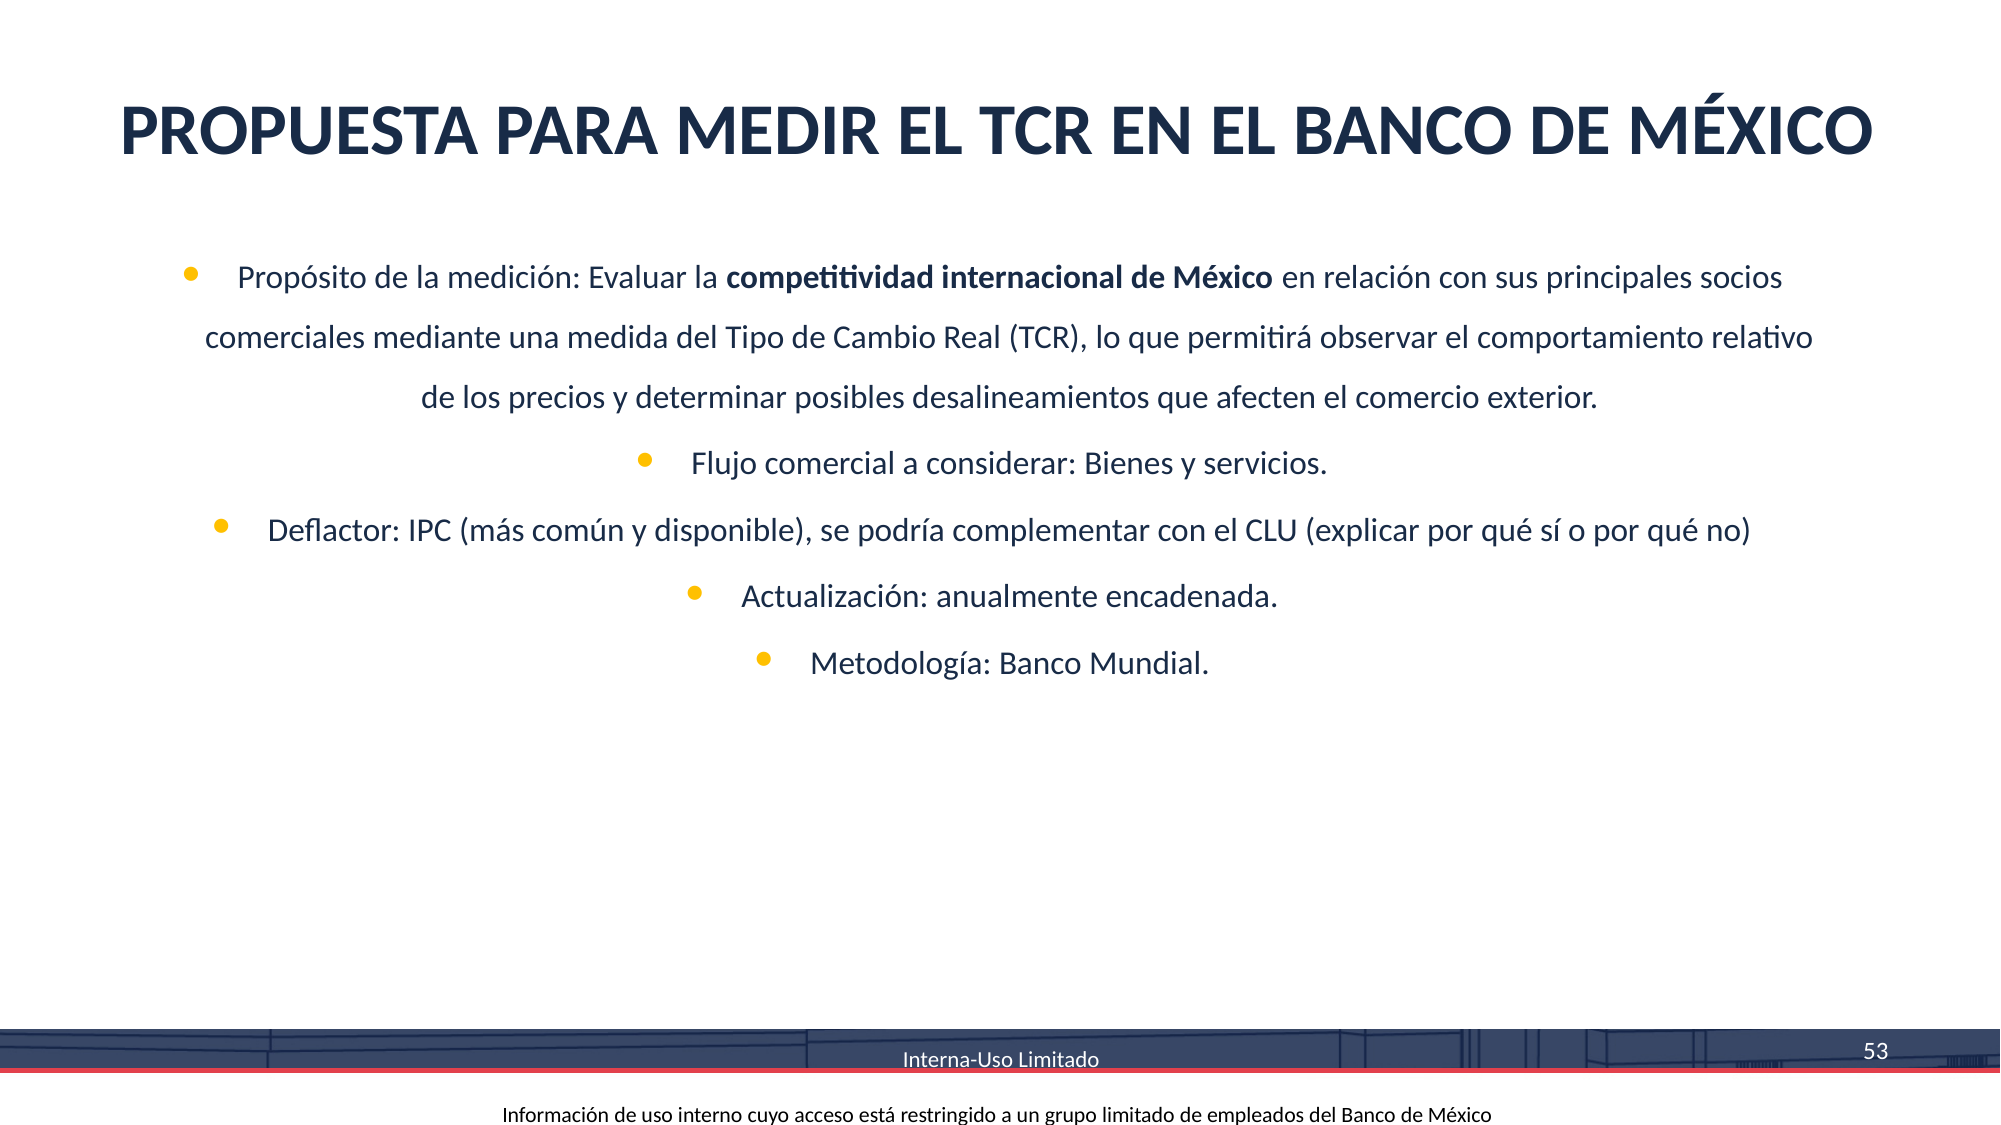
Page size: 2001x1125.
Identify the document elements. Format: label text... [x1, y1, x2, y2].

list Propósito de la medición: Evaluar la competitividad internacional de México en relación con sus principales socios comerciales mediante una medida del Tipo de Cambio Real (TCR), lo que permitirá observar el comportamiento relativo de los precios y determinar posibles desalineamientos que afecten el comercio exterior. Flujo comercial a considerar: Bienes y servicios. Deflactor: IPC (más común y disponible), se podría complementar con el CLU (explicar por qué sí o por qué no) Actualización: anualmente encadenada. Metodología: Banco Mundial. [125, 228, 1839, 898]
picture [0, 1029, 2000, 1068]
title PROPUESTA PARA MEDIR EL TCR EN EL BANCO DE MÉXICO [97, 48, 1898, 202]
footer Interna-Uso Limitado Información de uso interno cuyo acceso está restringido a un grupo limitado de empleados del Banco de México [0, 1061, 1998, 1122]
